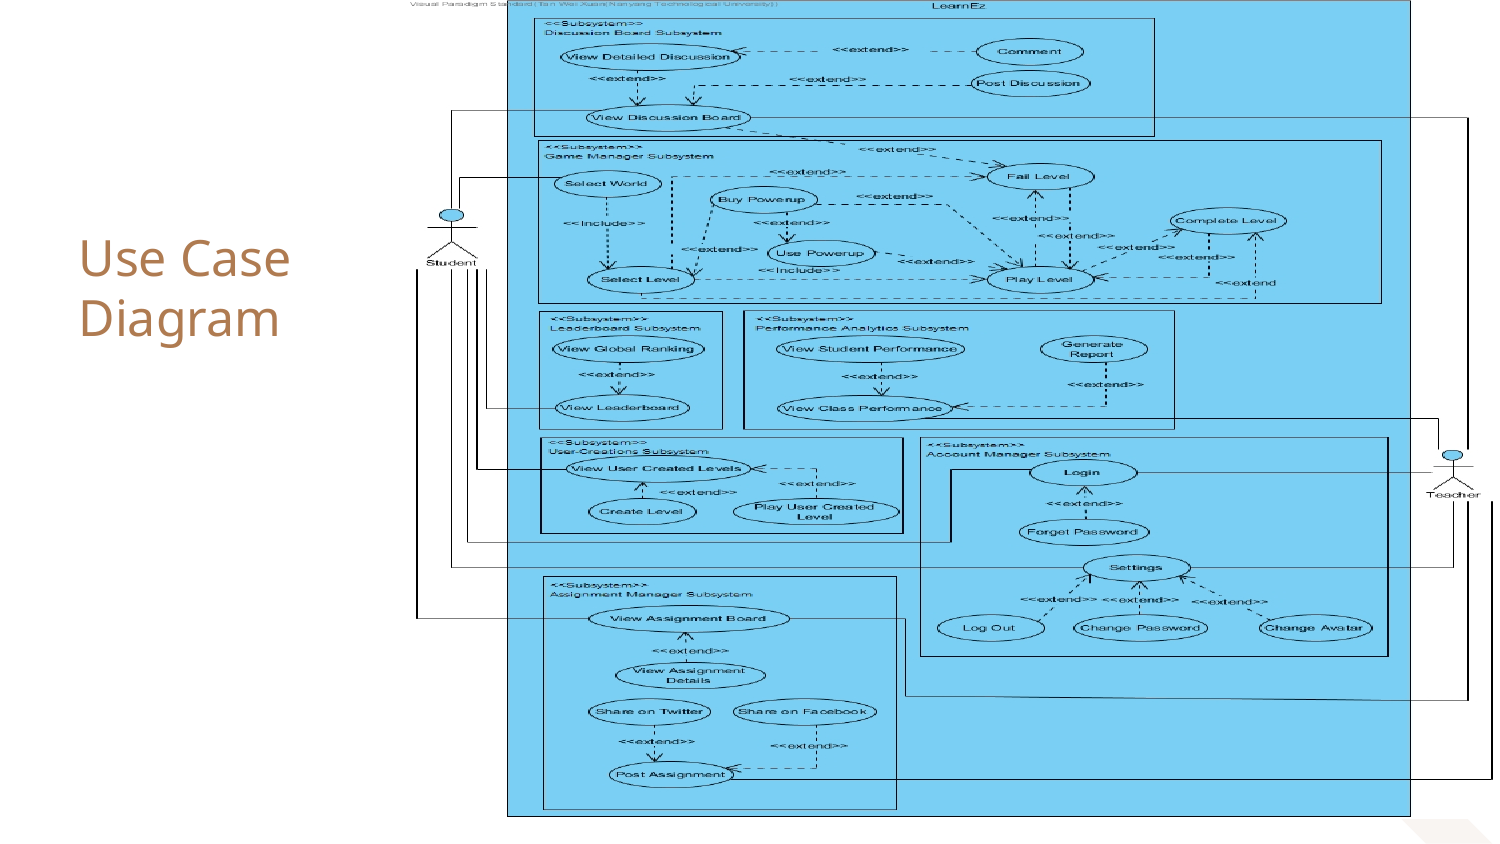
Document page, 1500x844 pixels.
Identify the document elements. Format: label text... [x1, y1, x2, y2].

title Use Case Diagram [63, 211, 405, 362]
picture [410, 0, 1500, 819]
